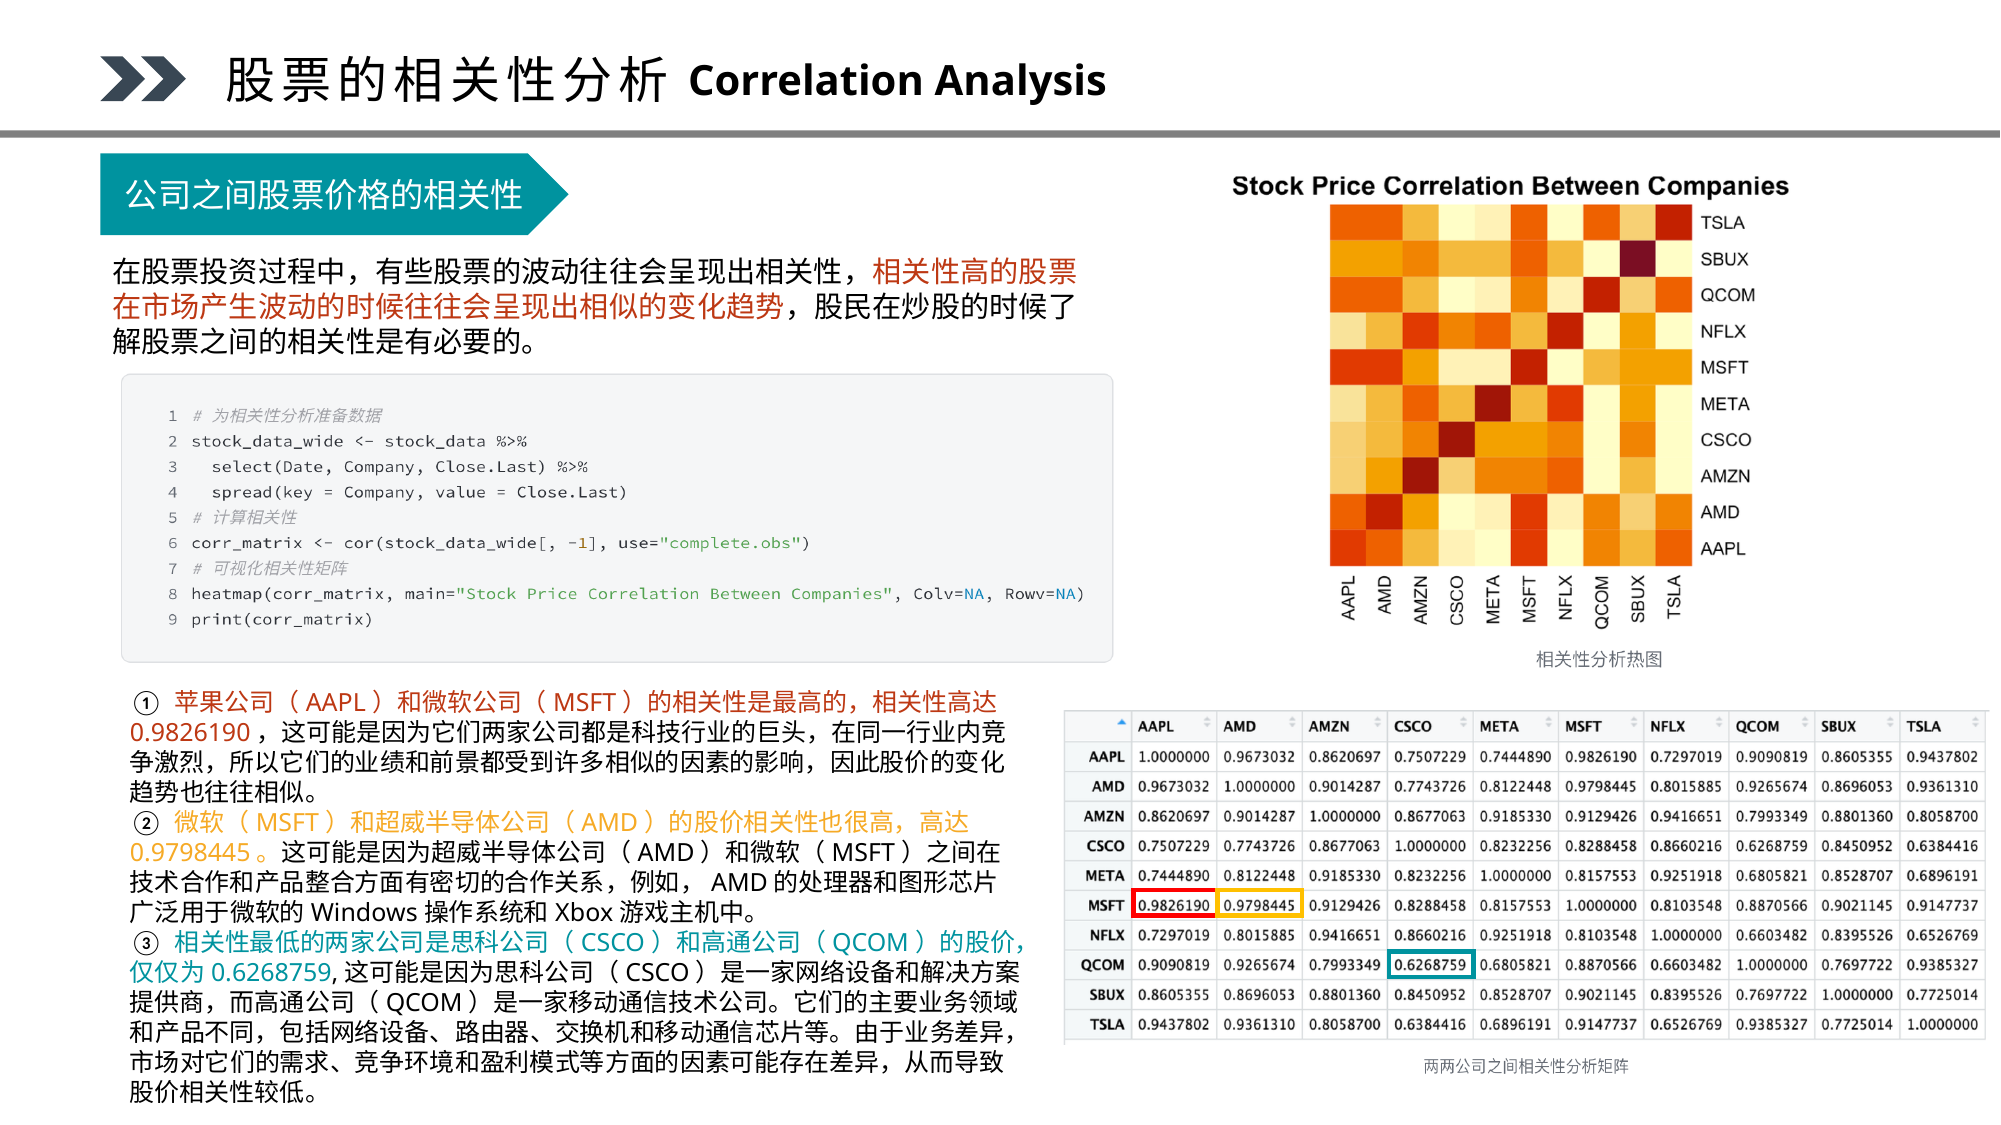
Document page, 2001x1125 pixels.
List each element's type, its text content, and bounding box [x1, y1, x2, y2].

picture [1224, 166, 1803, 680]
picture [1062, 708, 2000, 1082]
text_box 股票的相关性分析 [203, 37, 691, 119]
text_box 在股票投资过程中，有些股票的波动往往会呈现出相关性，相关性高的股票在市场产生波动的时候往往会呈现出相似的变化趋势，股民在炒股的时候了解股票之间的相关性是有必要的。 [97, 246, 1121, 366]
text_box 公司之间股票价格的相关性 [99, 152, 571, 237]
text_box Correlation Analysis [667, 43, 1129, 115]
picture [114, 366, 1121, 670]
text_box ① 苹果公司（AAPL）和微软公司（MSFT）的相关性是最高的，相关性高达0.9826190，这可能是因为它们两家公司都是科技行业的巨头，在同一行业内竞争激烈，所以它们的业绩和前景都受到许多相似的因素的影响，因此股价的变化趋势也往往相似。 ② 微软（MSFT）和超威半导体公司（AMD）的股价相关性也很高，高达0.9798445。这可能是因为超威半导体公司（AMD）和微软（MSFT）之间在技术合作和产品整合方面有密切的合作关系，例如，AMD的处理器和图形芯片广泛用于微软的Windows操作系统和Xbox游戏主机中。 ③ 相关性最低的两家公司是思科公司（CSCO）和高通公司（QCOM）的股价，仅仅为0.6268759,这可能是因为思科公司（CSCO）是一家网络设备和解决方案提供商，而高通公司（QCOM）是一家移动通信技术公司。它们的主要业务领域和产品不同，包括网络设备、路由器、交换机和移动通信芯片等。由于业务差异，市场对它们的需求、竞争环境和盈利模式等方面的因素可能存在差异，从而导致股价相关性较低。 [115, 679, 1037, 1114]
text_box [100, 56, 186, 102]
text_box [0, 129, 2000, 139]
